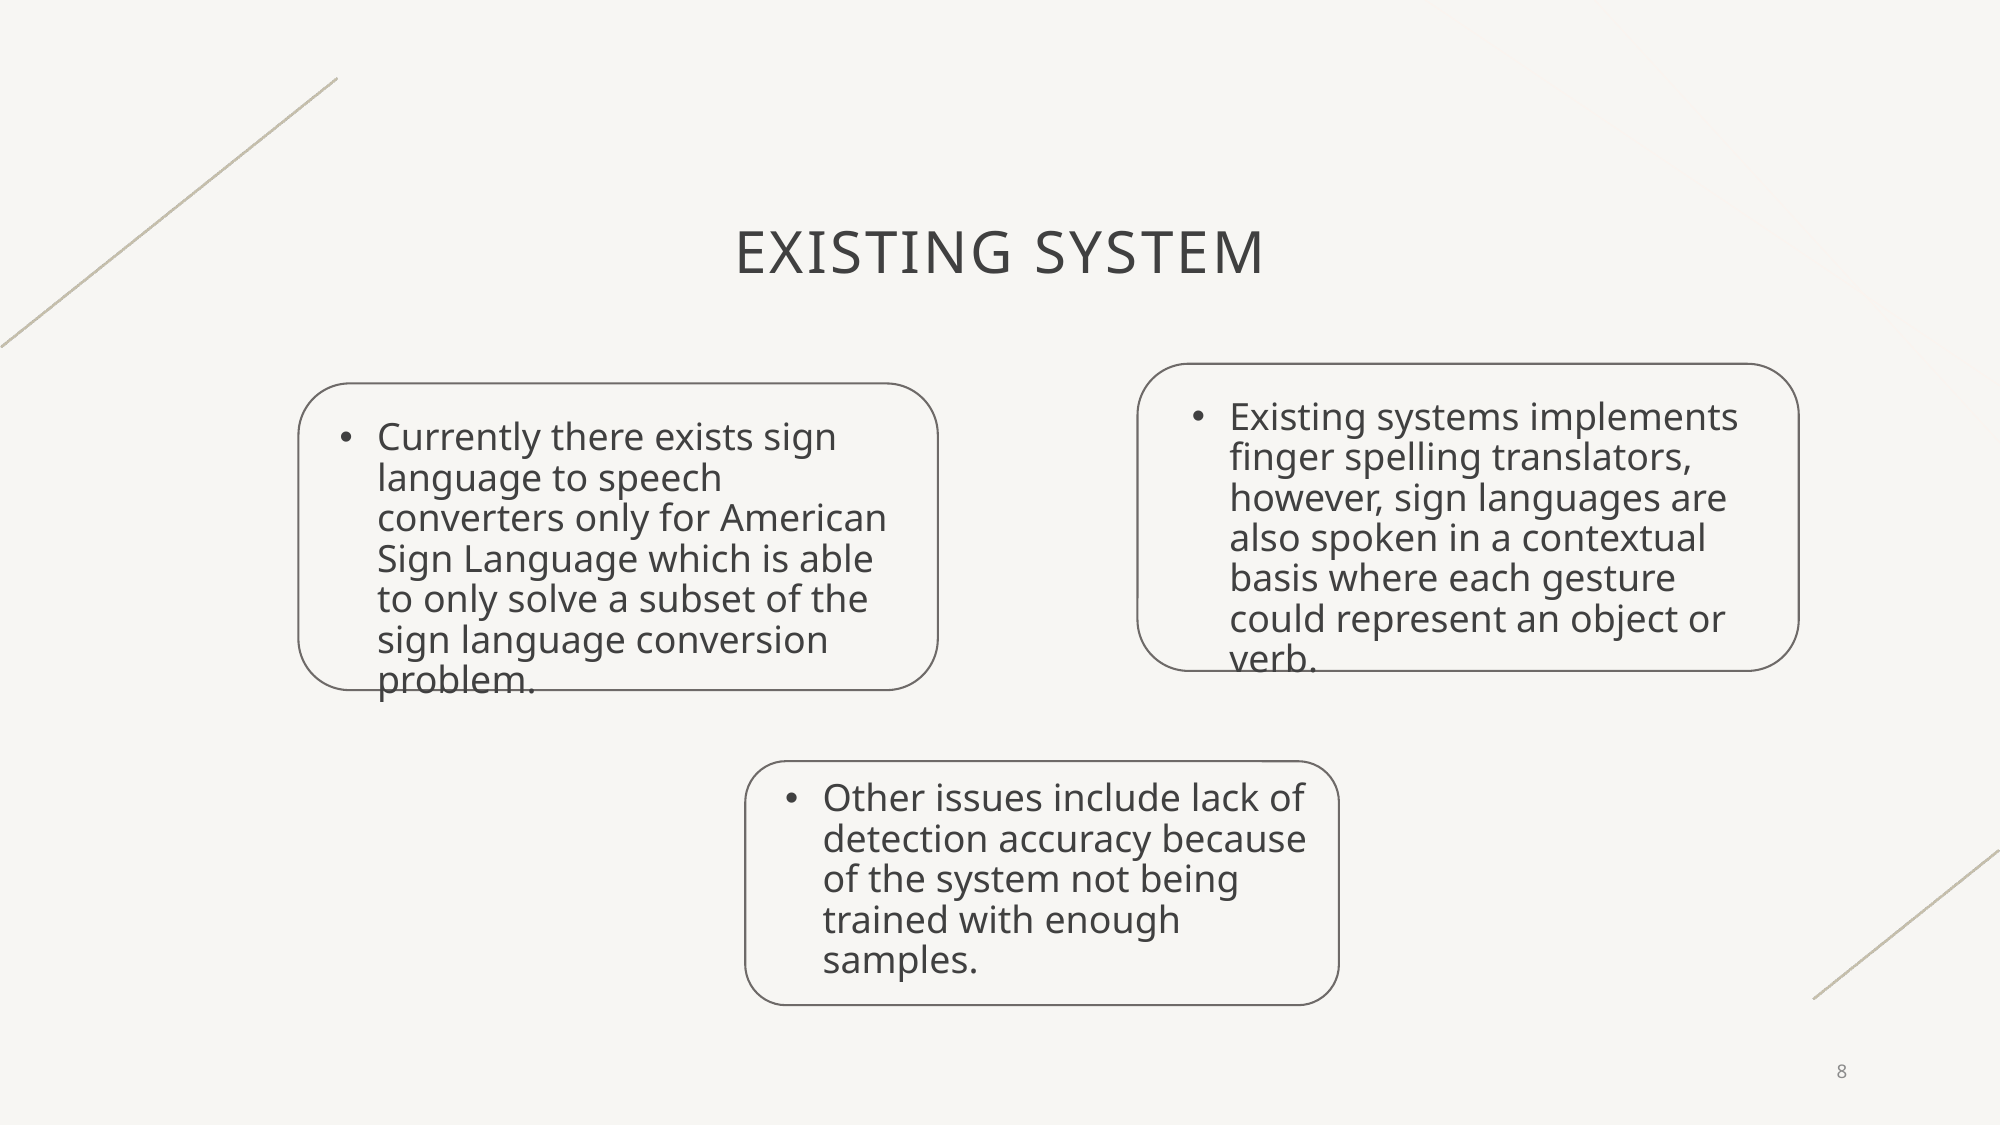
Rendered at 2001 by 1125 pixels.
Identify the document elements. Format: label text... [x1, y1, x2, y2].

text_box [756, 760, 1328, 772]
text_box [1136, 362, 1800, 672]
picture [0, 77, 338, 348]
picture [1812, 849, 2000, 1000]
list Other issues include lack of detection accuracy because of the system not being trained with enough samples. [695, 772, 1357, 946]
text_box [297, 382, 939, 692]
text_box [744, 946, 1340, 1007]
slide_number 8 [1412, 1042, 1863, 1103]
list Currently there exists sign language to speech converters only for American Sign Language which is able to only solve a subset of the sign language conversion problem. [249, 411, 911, 585]
title Existing system [309, 146, 1691, 364]
list Existing systems implements finger spelling translators, however, sign languages are also spoken in a contextual basis where each gesture could represent an object or verb. [1101, 390, 1764, 564]
